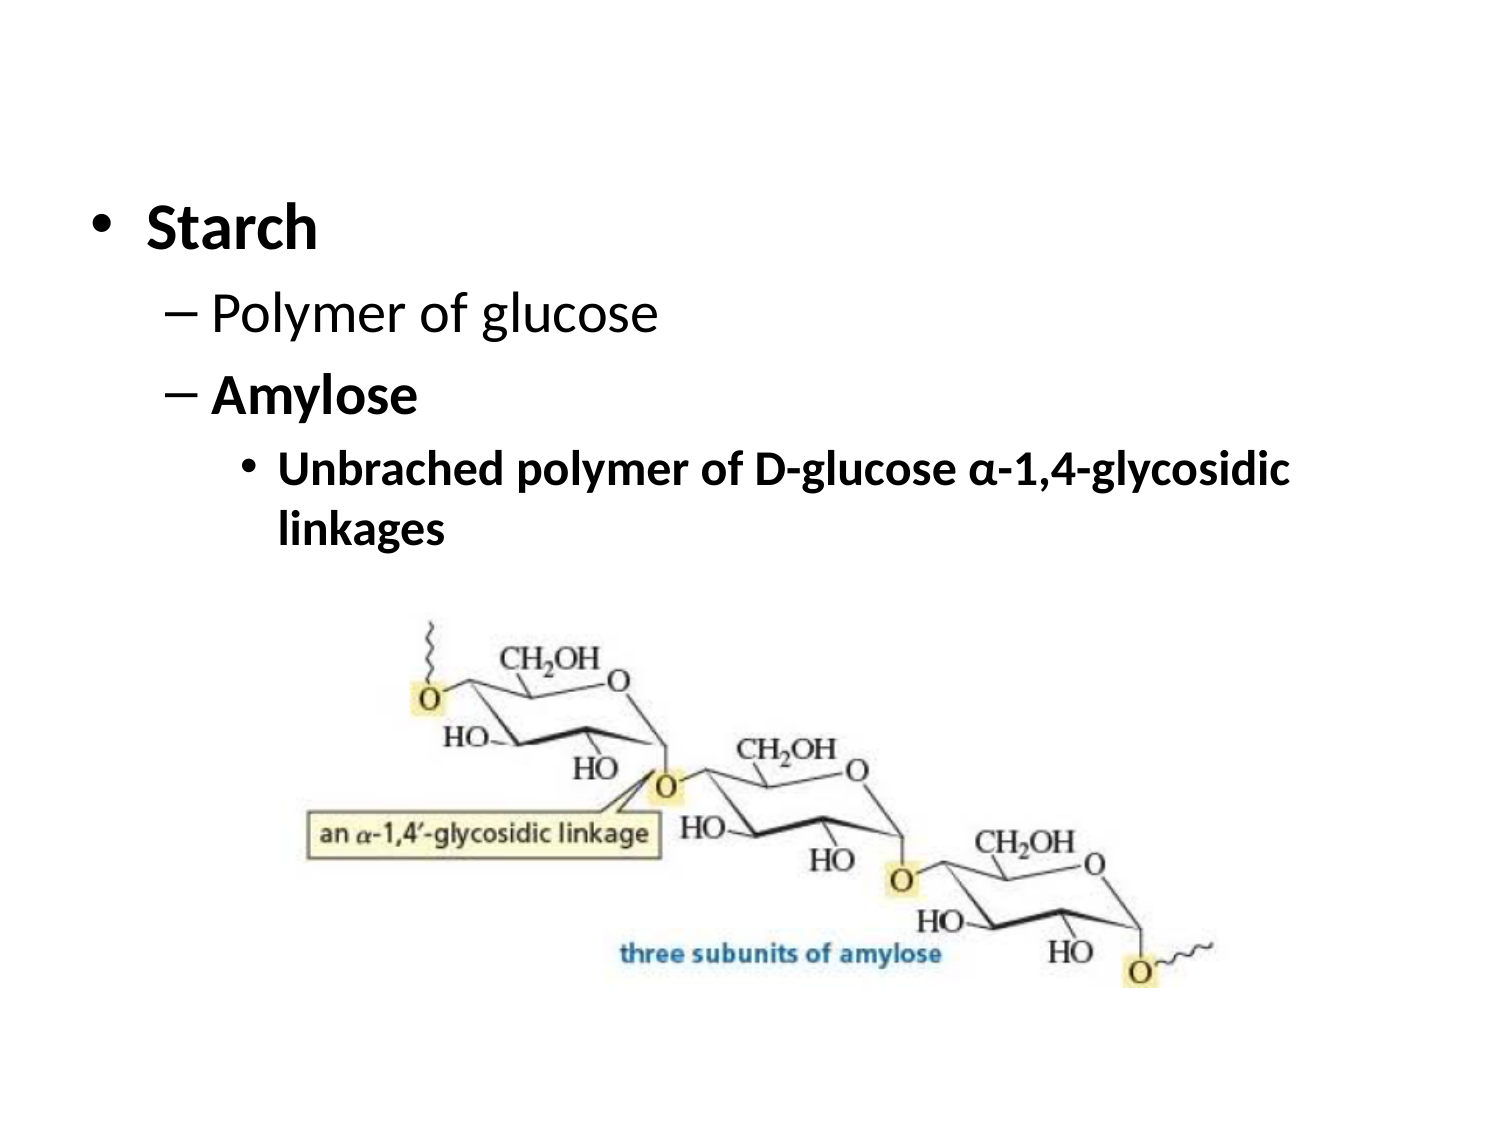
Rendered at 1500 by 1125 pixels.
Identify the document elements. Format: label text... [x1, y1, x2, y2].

picture [274, 612, 1232, 988]
list Starch Polymer of glucose Amylose Unbrached polymer of D-glucose α-1,4-glycosidic linkages [75, 174, 1425, 1005]
